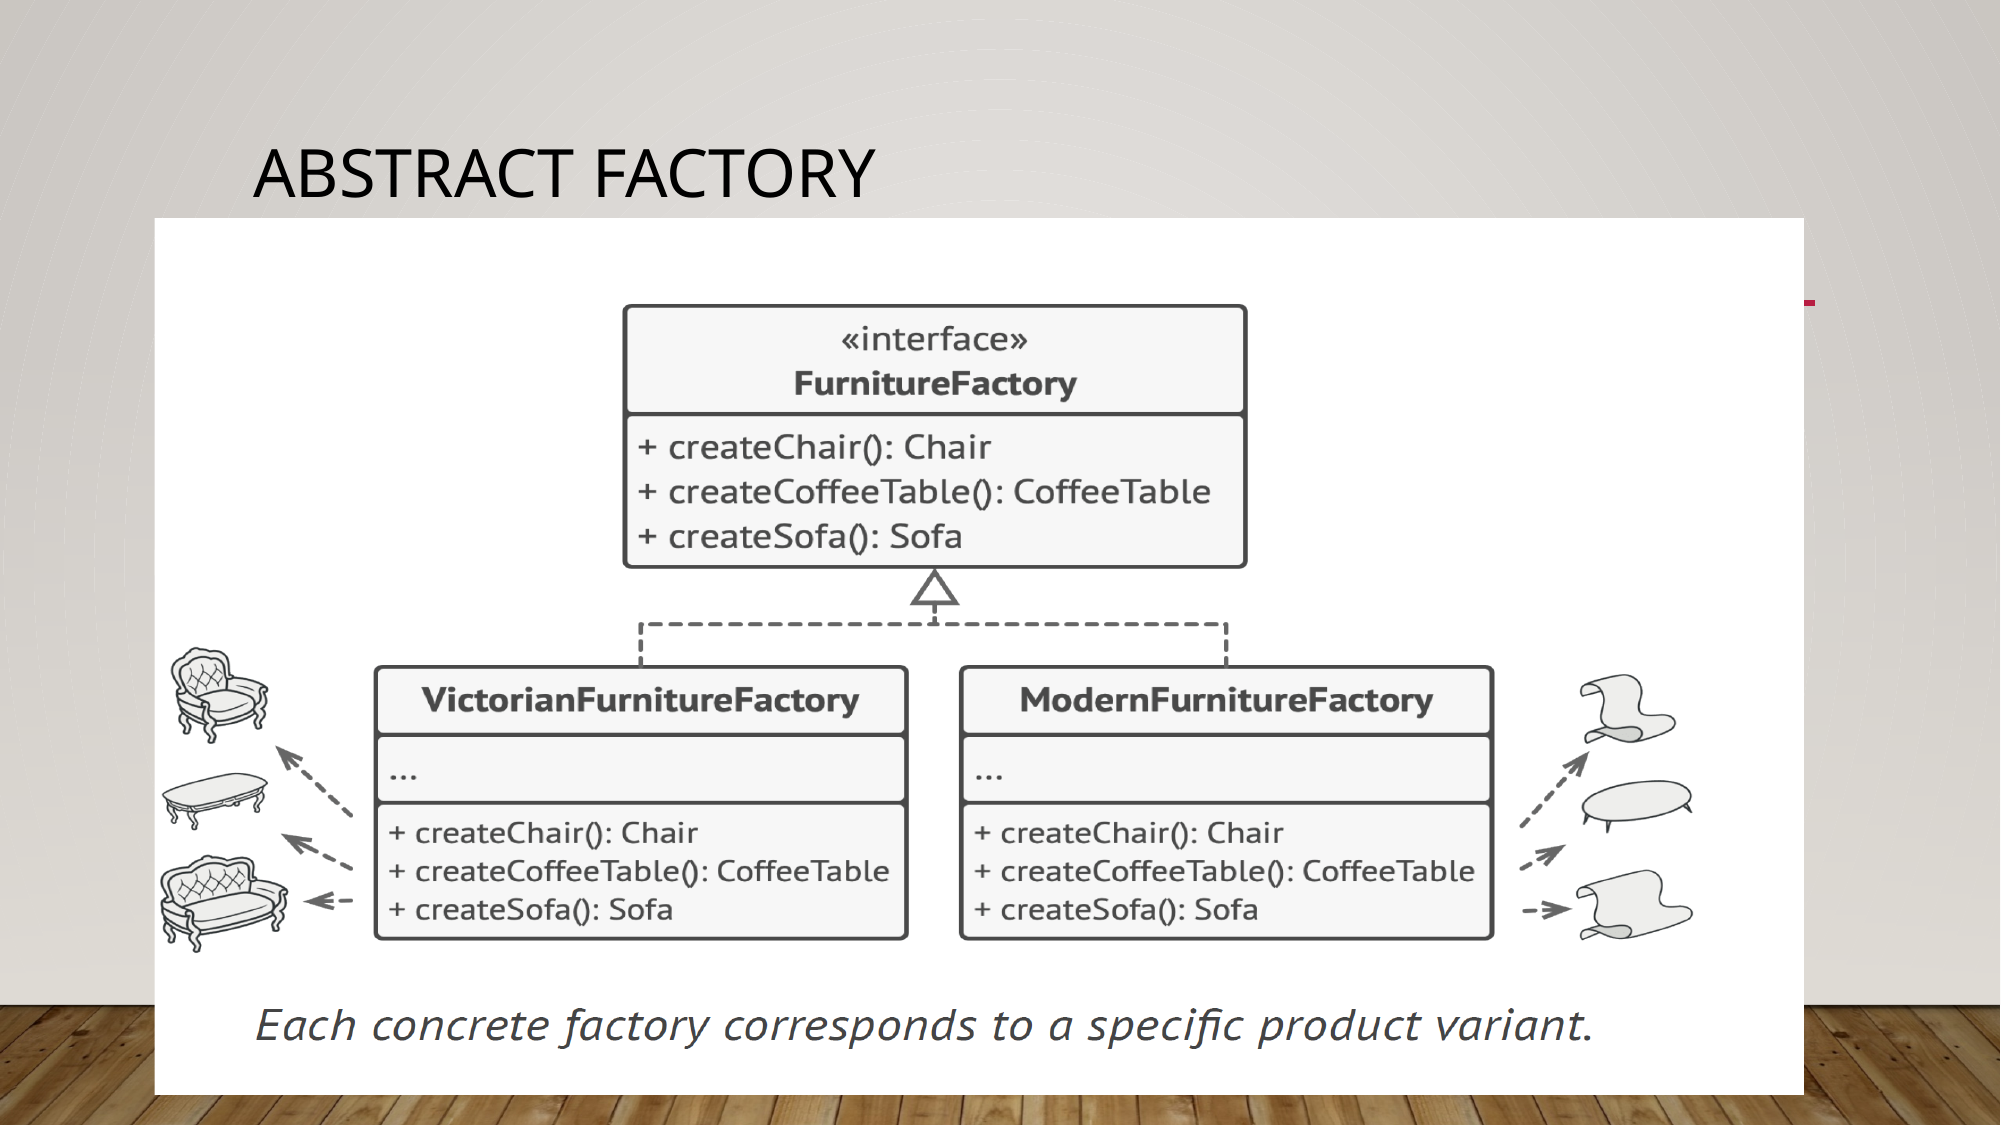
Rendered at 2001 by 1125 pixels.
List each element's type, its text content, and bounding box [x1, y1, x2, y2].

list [154, 217, 1805, 1095]
picture [0, 1005, 2000, 1125]
title Abstract Factory [238, 131, 1814, 305]
